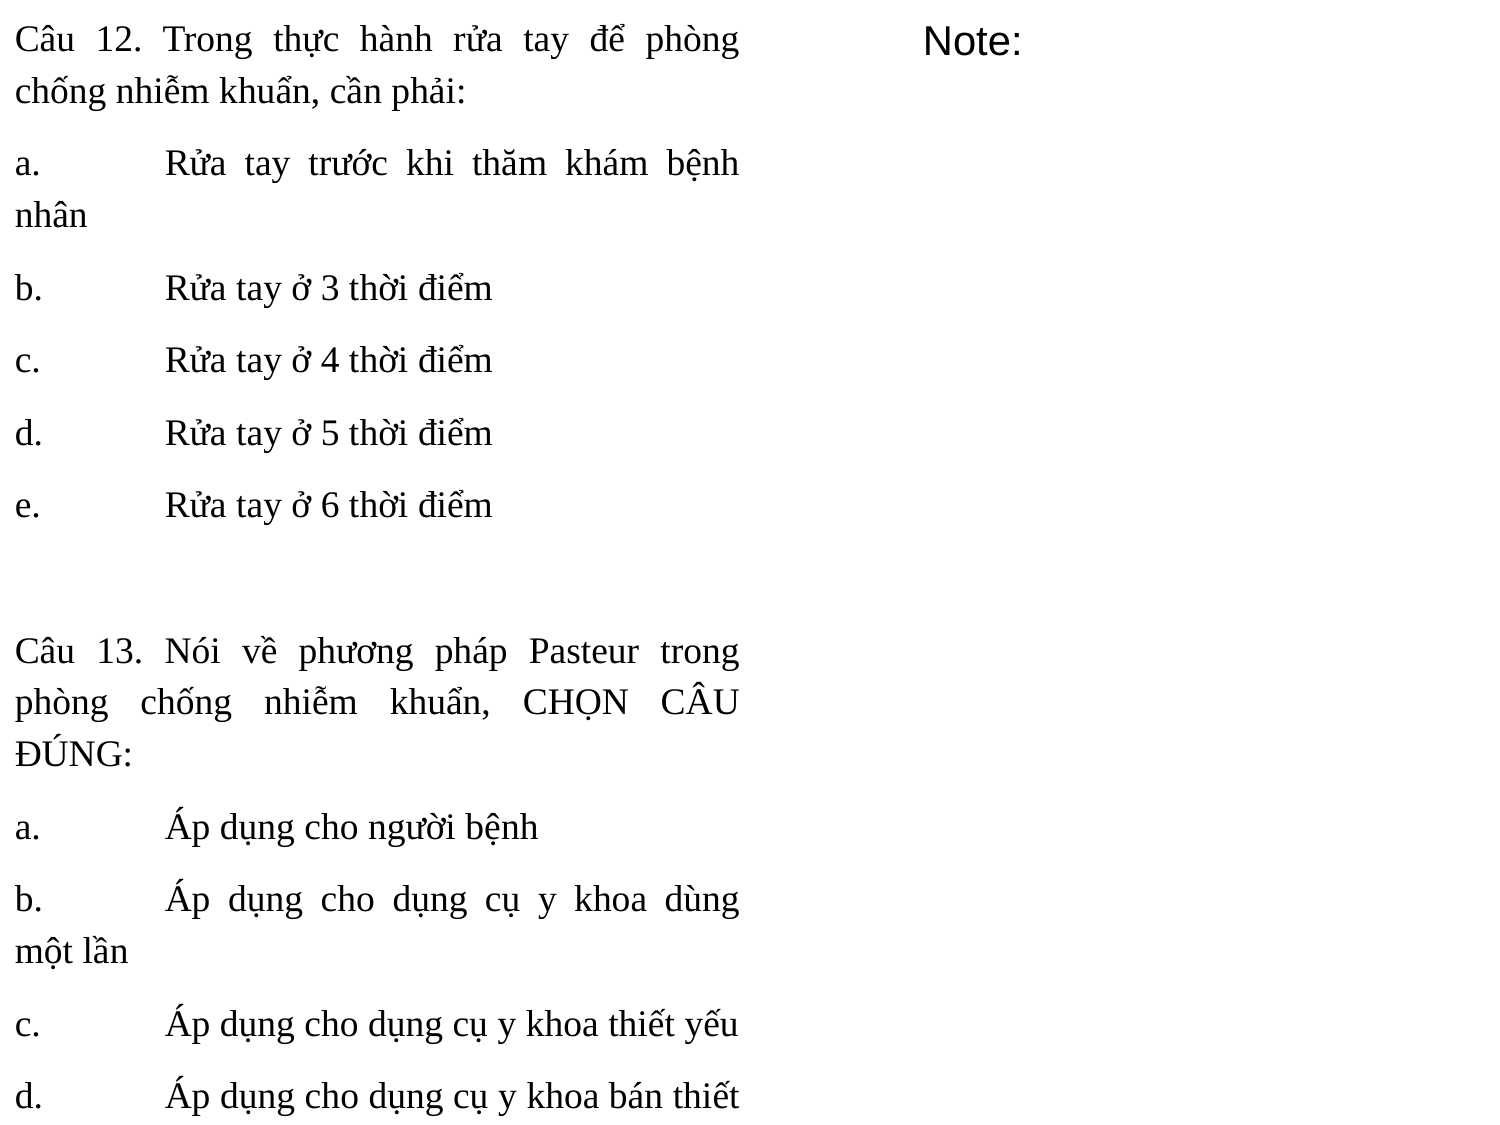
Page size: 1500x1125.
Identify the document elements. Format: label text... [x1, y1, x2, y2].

text_box Câu 12. Trong thực hành rửa tay để phòng chống nhiễm khuẩn, cần phải: a. Rửa tay trước khi thăm khám bệnh nhân b. Rửa tay ở 3 thời điểm c. Rửa tay ở 4 thời điểm d. Rửa tay ở 5 thời điểm e. Rửa tay ở 6 thời điểm Câu 13. Nói về phương pháp Pasteur trong phòng chống nhiễm khuẩn, CHỌN CÂU ĐÚNG: a. Áp dụng cho người bệnh b. Áp dụng cho dụng cụ y khoa dùng một lần c. Áp dụng cho dụng cụ y khoa thiết yếu d. Áp dụng cho dụng cụ y khoa bán thiết yếu e. Áp dụng cho dụng cụ y khoa chịu nhiệt [0, 0, 755, 1125]
subtitle Note: [907, 12, 1500, 1094]
